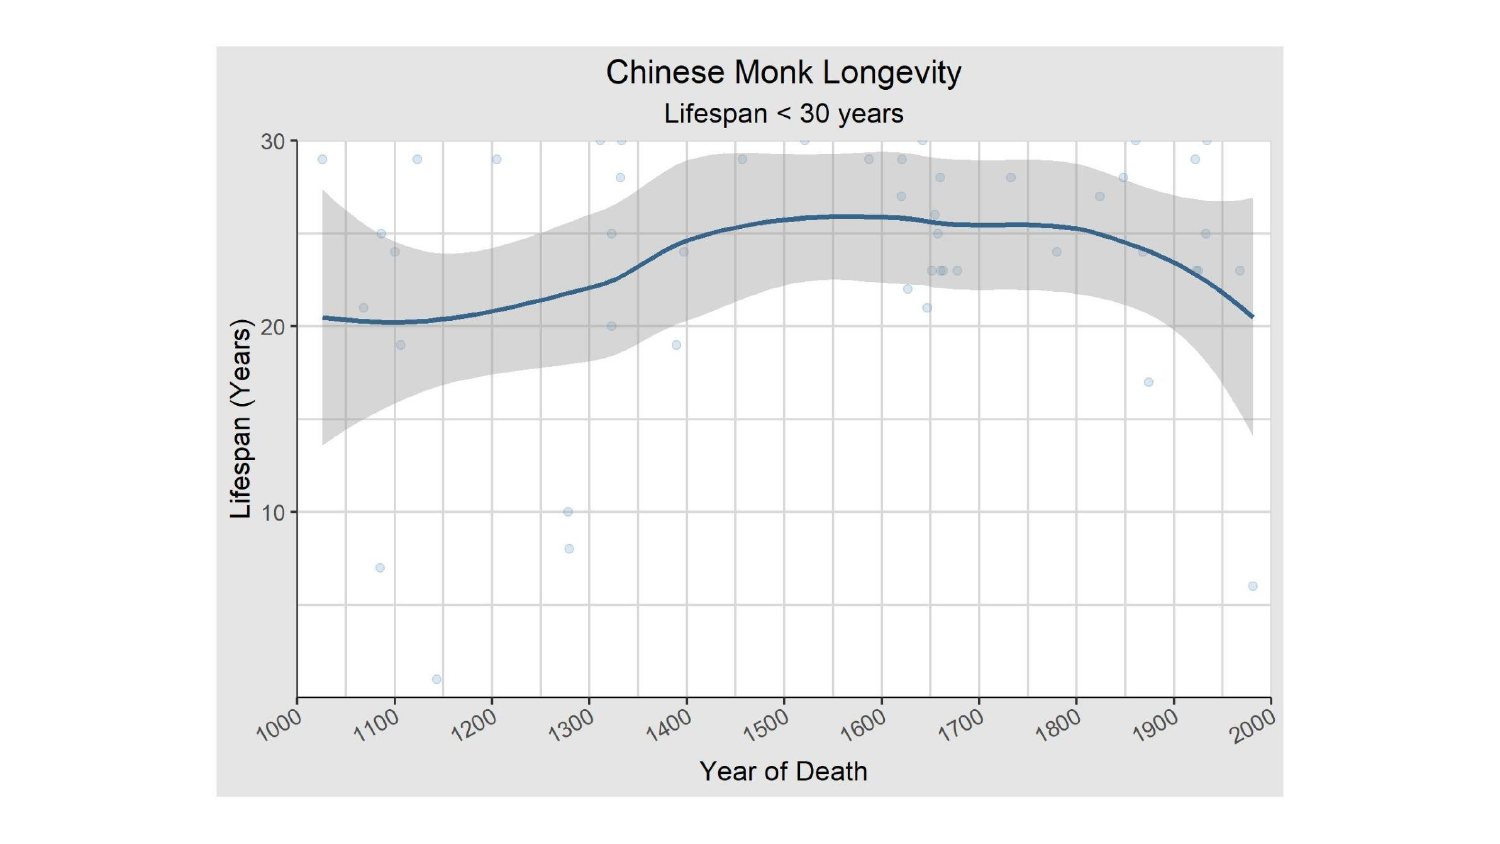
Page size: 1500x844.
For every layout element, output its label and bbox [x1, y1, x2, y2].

picture [106, 24, 1394, 819]
